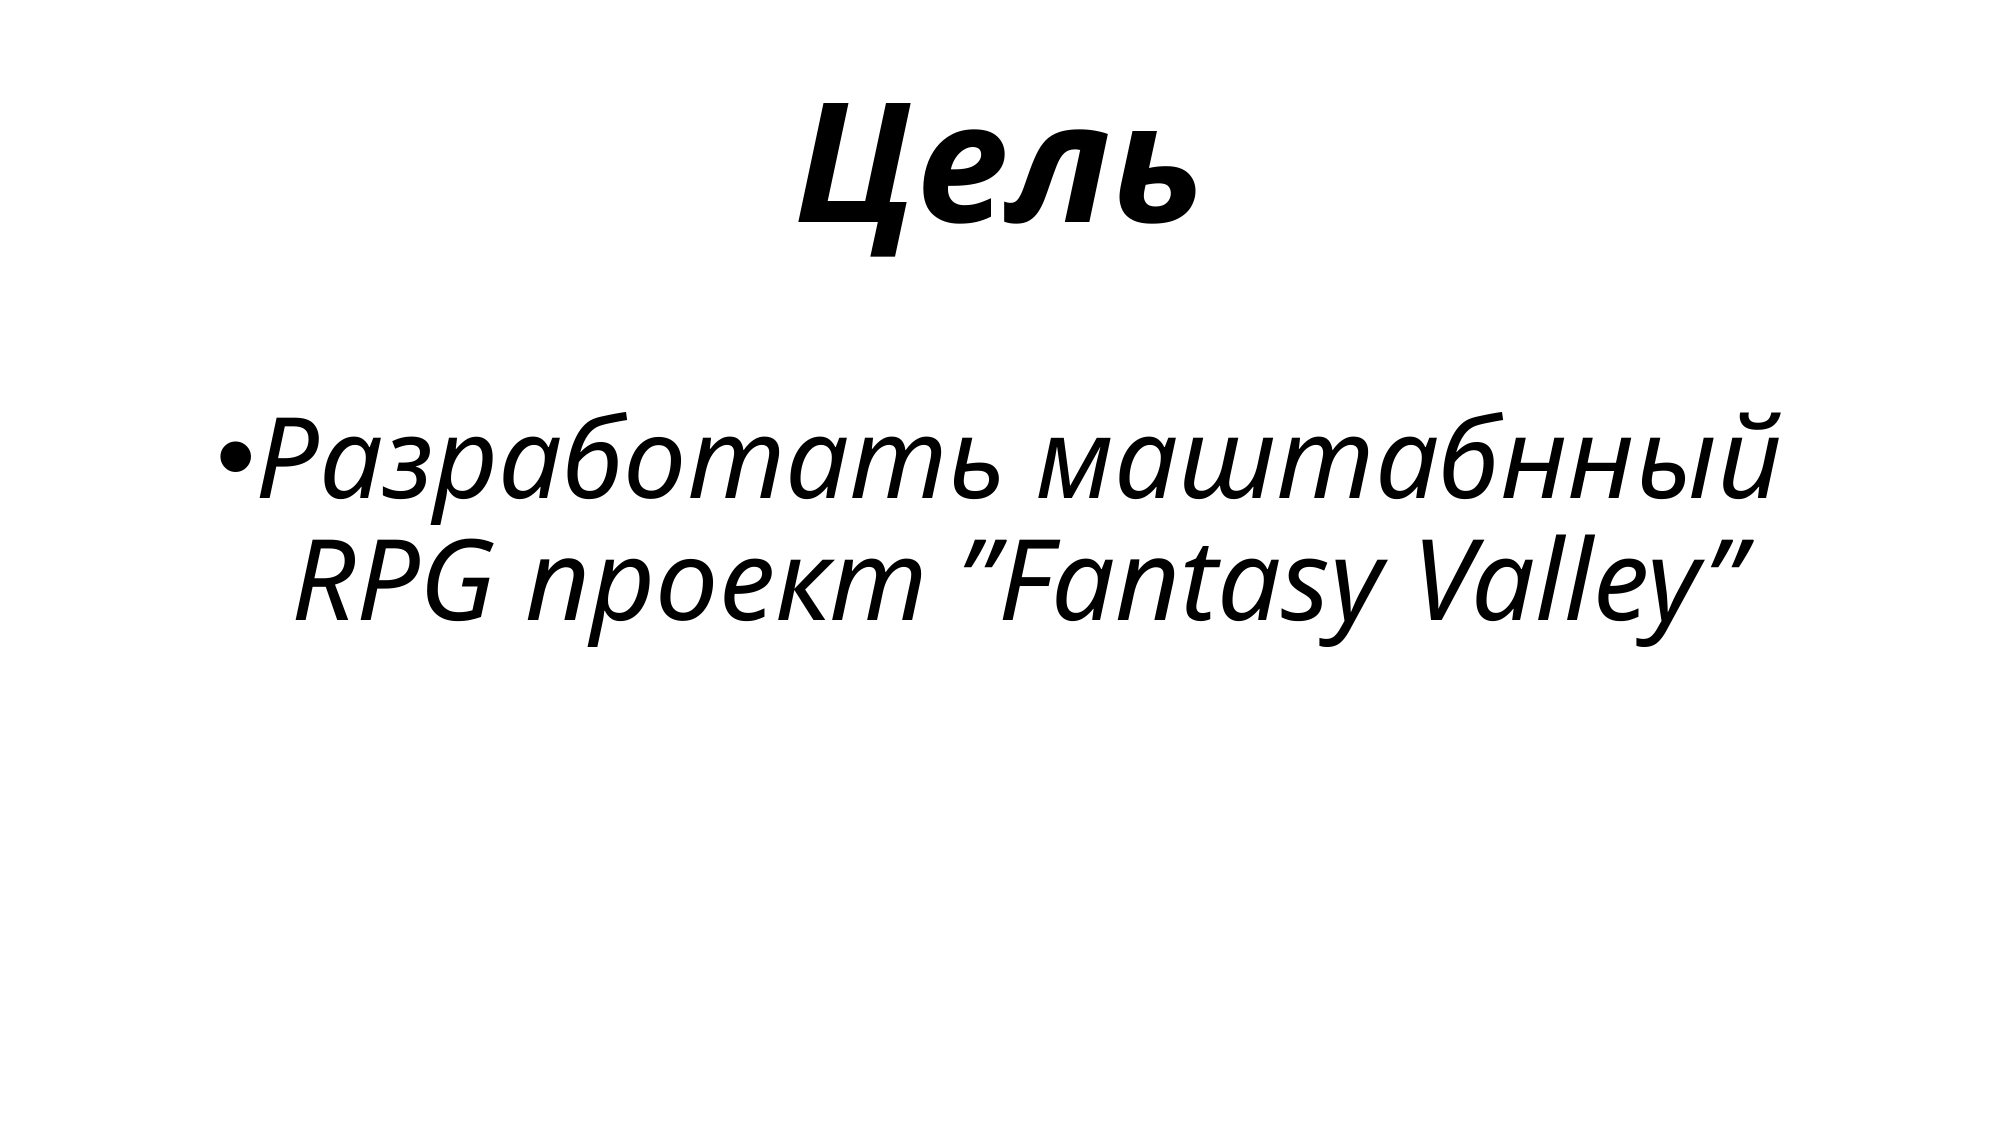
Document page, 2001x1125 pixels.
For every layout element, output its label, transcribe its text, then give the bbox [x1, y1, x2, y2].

title Цель [137, 59, 1863, 278]
list Разработать маштабнный RPG проект ”Fantasy Valley” [137, 394, 1863, 1108]
